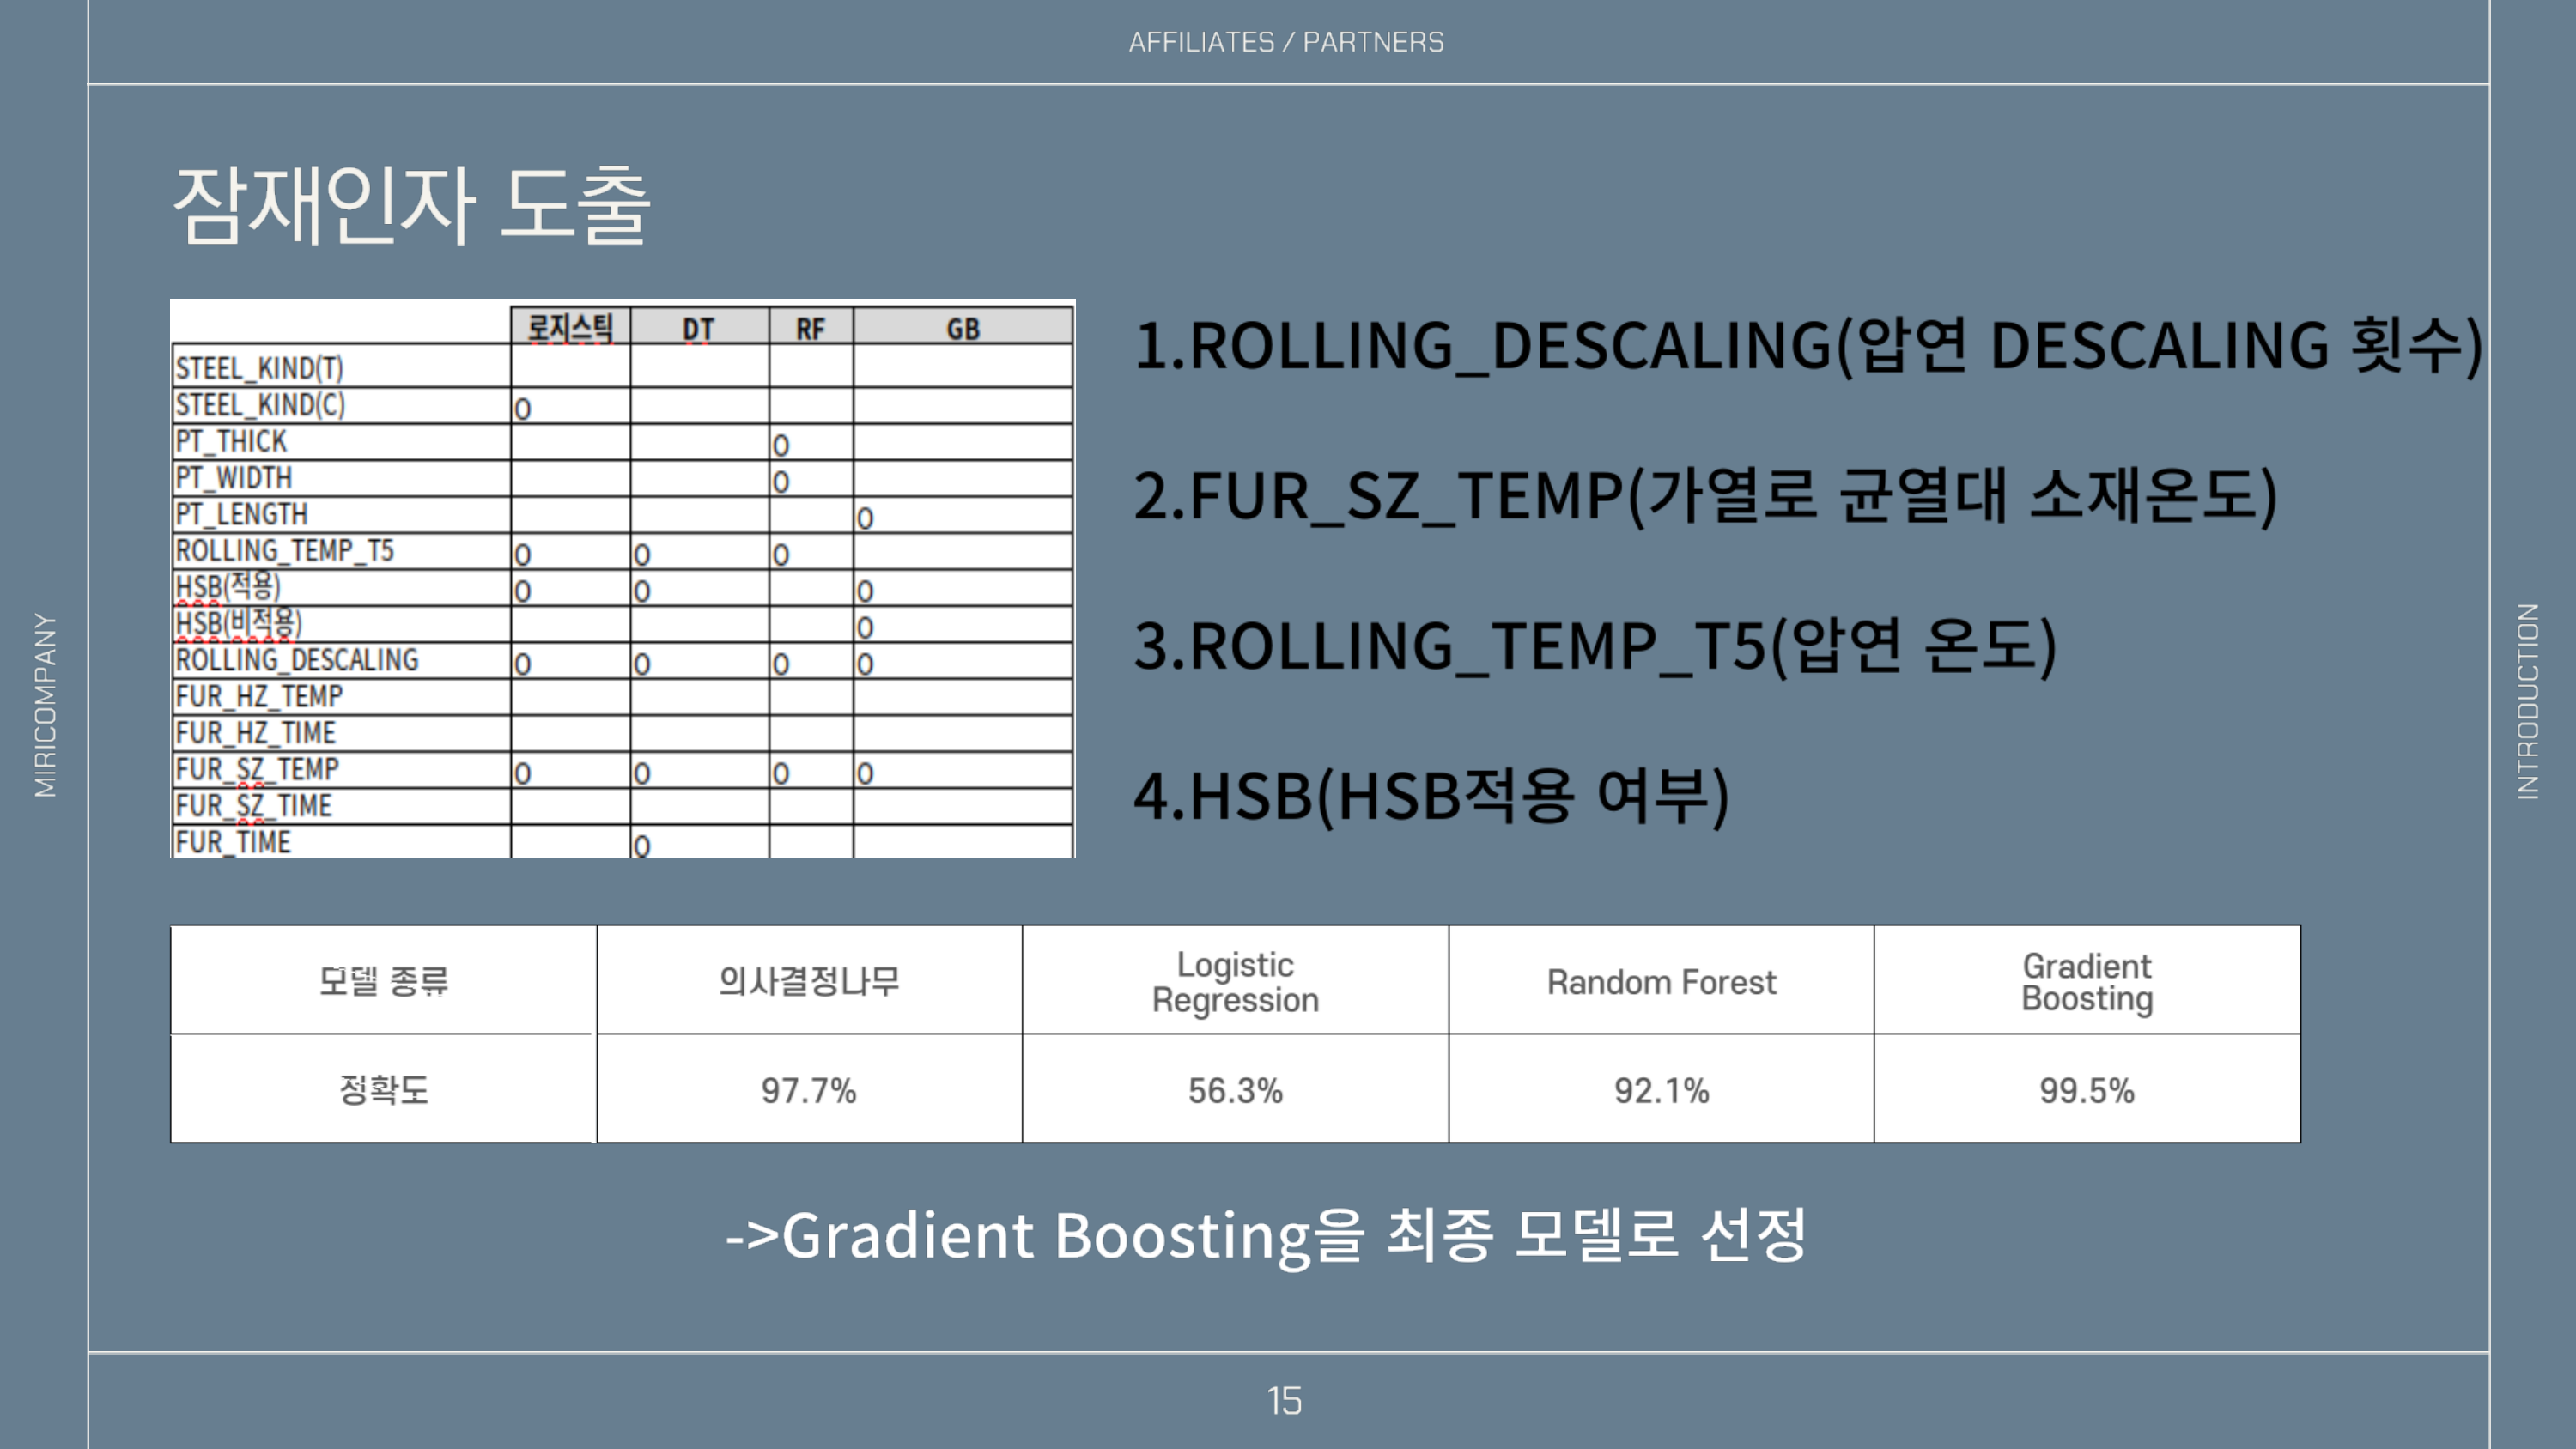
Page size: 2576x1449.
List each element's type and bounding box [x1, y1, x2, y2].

picture [88, 0, 1459, 82]
picture [0, 86, 2576, 1351]
text_box [2521, 724, 2576, 727]
text_box [0, 721, 166, 724]
picture [85, 1355, 1323, 1449]
text_box [88, 1351, 2490, 1355]
text_box [170, 298, 1076, 814]
picture [156, 135, 692, 288]
text_box [87, 82, 2490, 86]
picture [21, 599, 77, 721]
